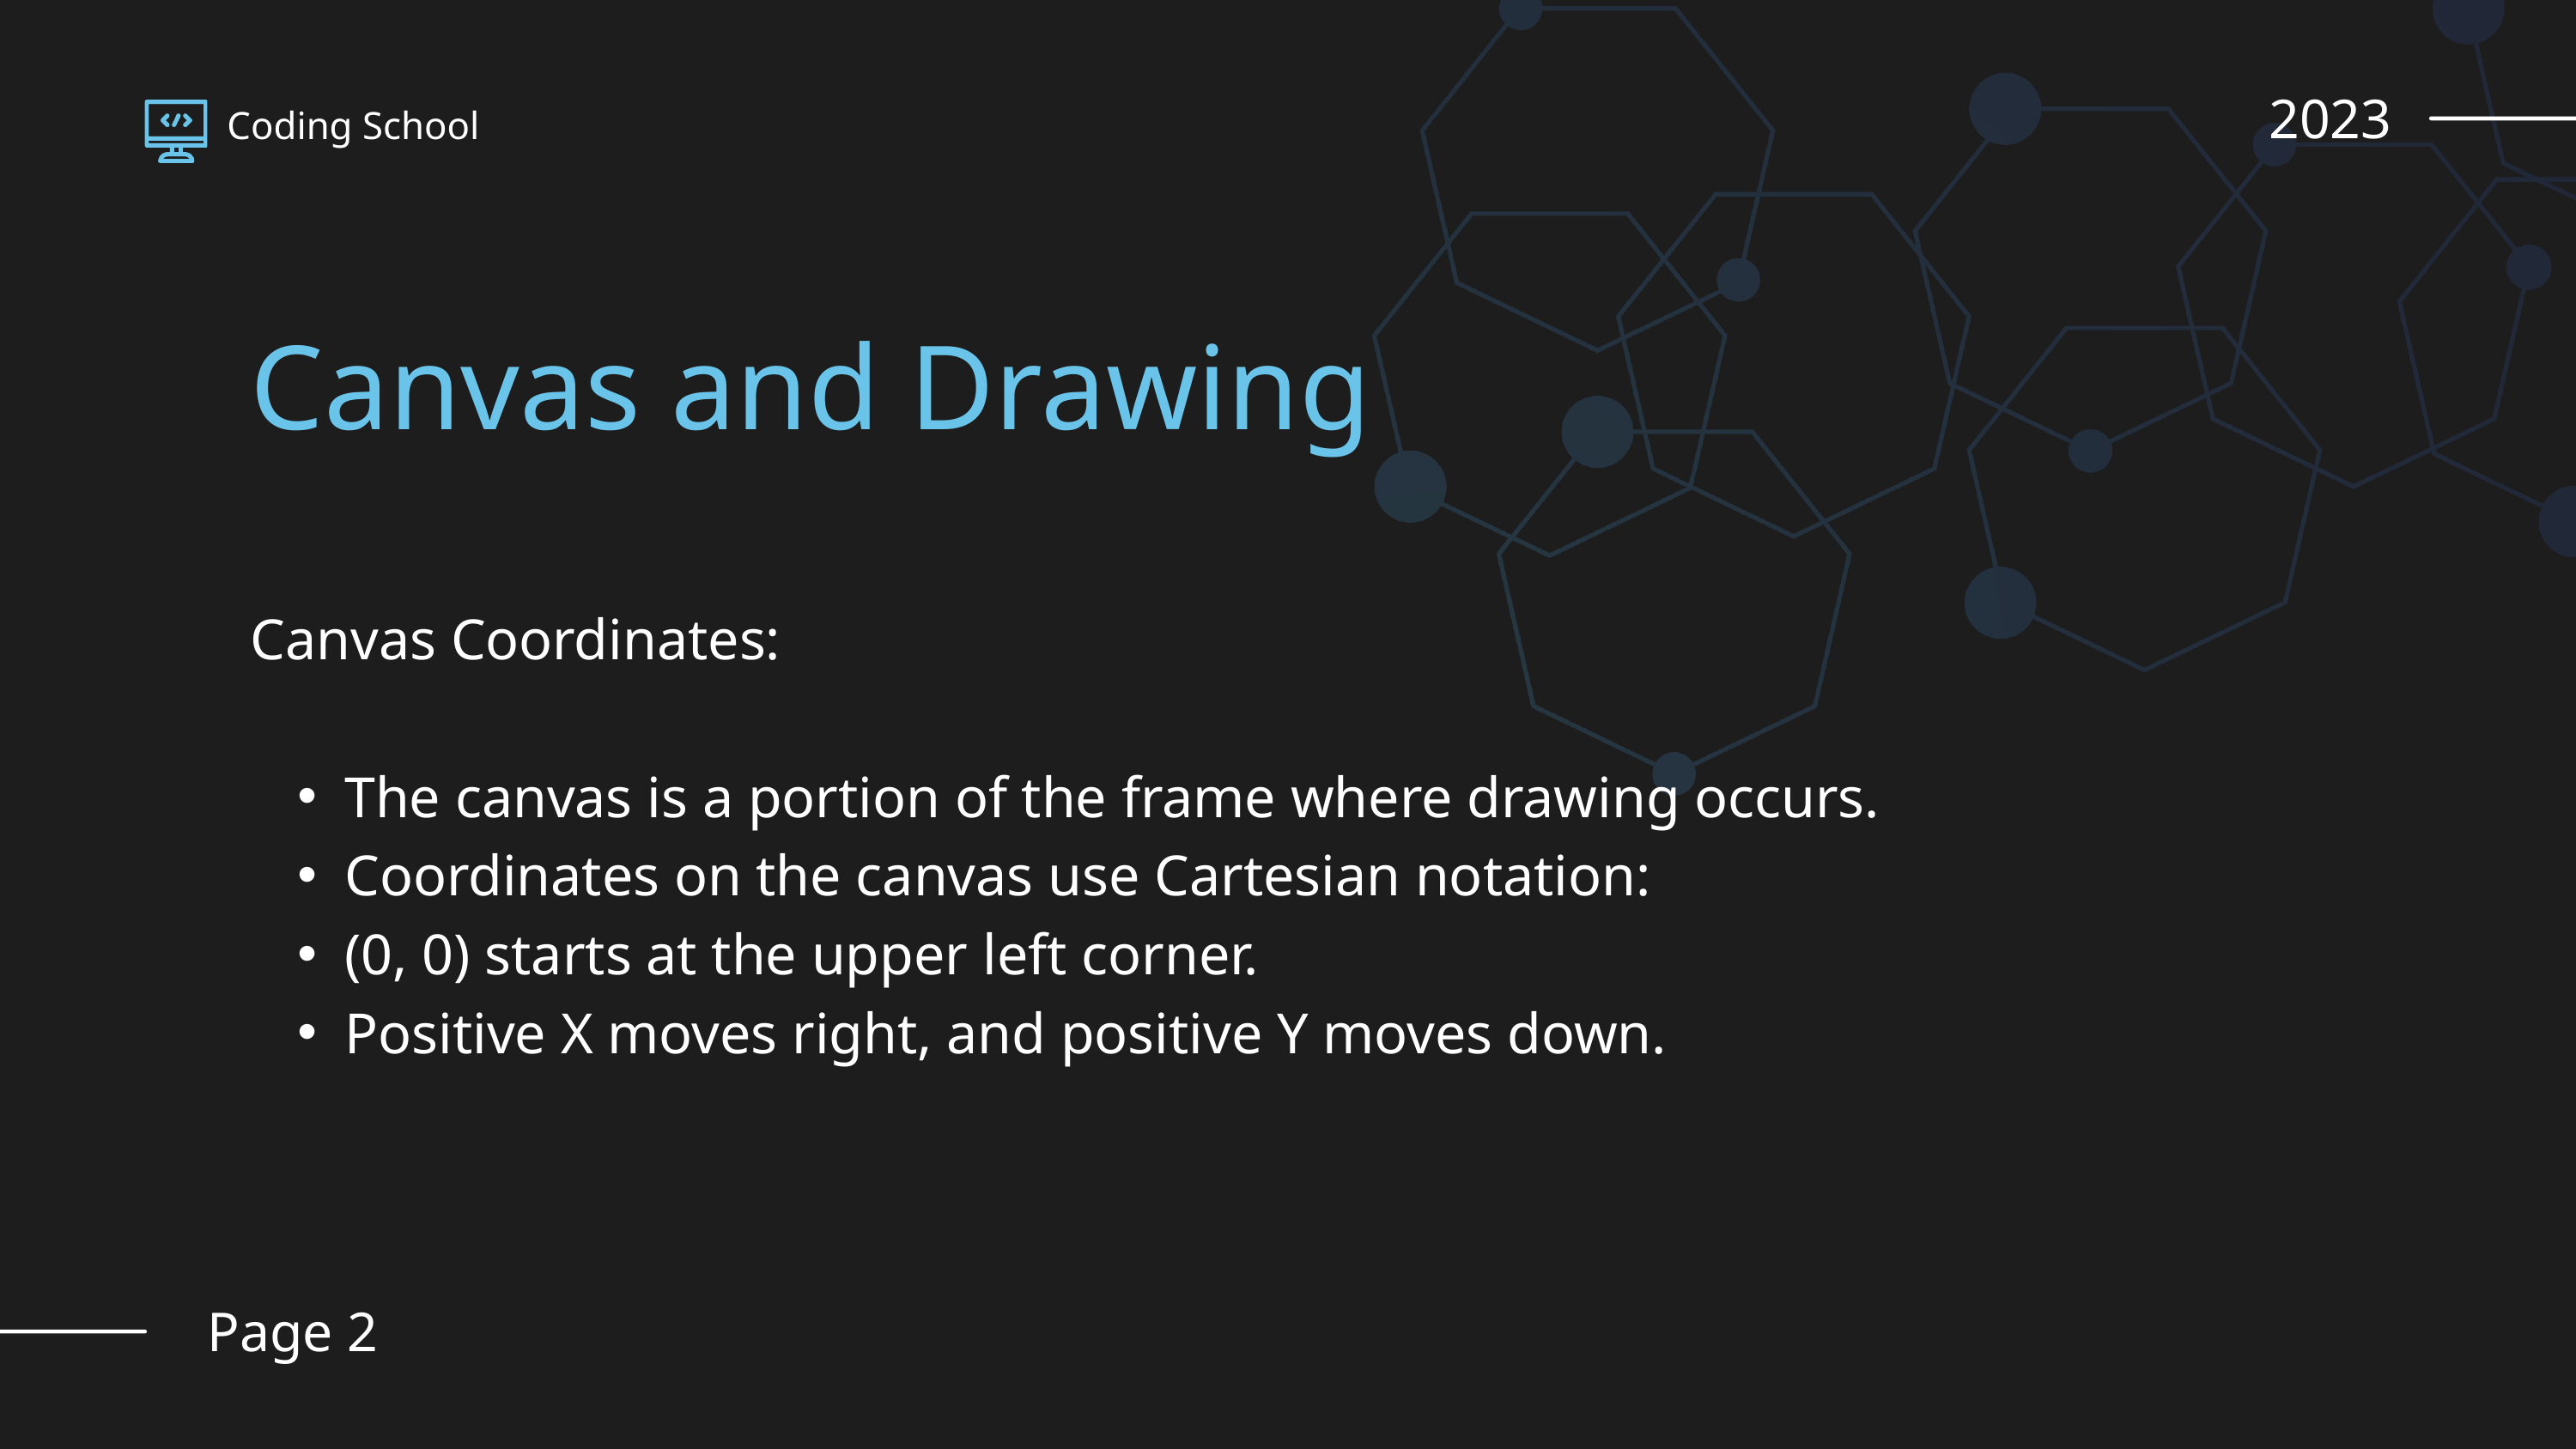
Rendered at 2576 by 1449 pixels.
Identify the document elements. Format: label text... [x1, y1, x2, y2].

text_box Canvas Coordinates: The canvas is a portion of the frame where drawing occurs. Coordinates on the canvas use Cartesian notation: (0, 0) starts at the upper left corner. Positive X moves right, and positive Y moves down. [250, 592, 2008, 1065]
text_box [144, 100, 208, 163]
text_box [1371, 0, 2576, 796]
text_box 2023 [2097, 93, 2392, 149]
text_box Coding School [227, 94, 614, 148]
text_box Canvas and Drawing [250, 332, 2310, 454]
text_box Page 2 [207, 1306, 502, 1362]
